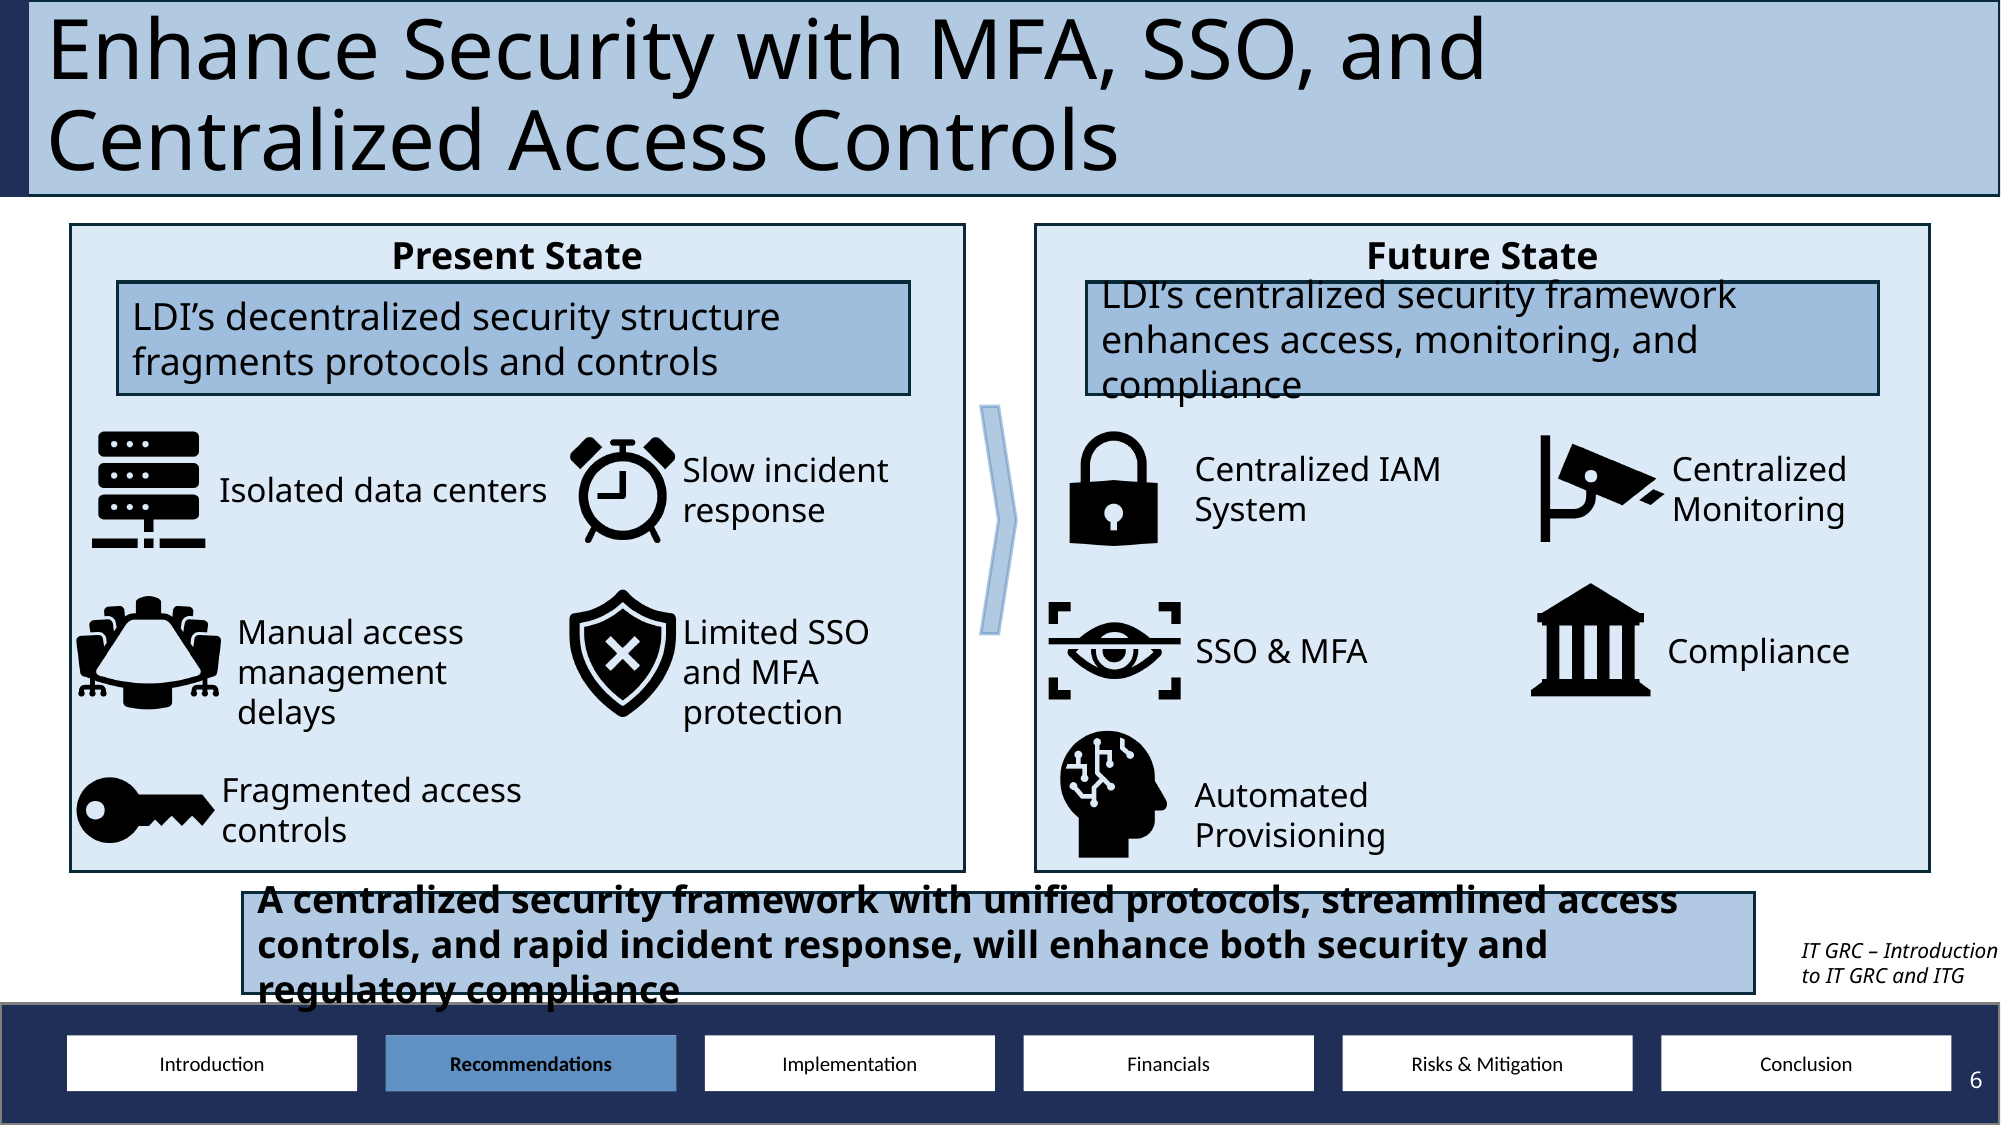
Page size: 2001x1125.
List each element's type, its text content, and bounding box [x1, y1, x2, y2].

picture [1514, 413, 1678, 715]
text_box Automated Provisioning [1190, 766, 1528, 861]
text_box IT GRC – Introduction to IT GRC and ITG [1787, 930, 2000, 996]
text_box Recommendations [384, 1034, 678, 1093]
picture [73, 414, 225, 566]
picture [546, 414, 698, 566]
picture [1038, 575, 1191, 870]
text_box Centralized Monitoring [1678, 440, 1927, 536]
title Enhance Security with MFA, SSO, and Centralized Access Controls [31, 0, 1757, 196]
text_box Present State [69, 223, 966, 873]
picture [546, 576, 698, 728]
text_box Compliance [1666, 623, 1922, 678]
picture [72, 576, 224, 728]
text_box 6 [1962, 1058, 1985, 1101]
text_box [979, 404, 1018, 636]
text_box Slow incident response [698, 441, 962, 537]
text_box Isolated data centers [225, 462, 546, 517]
text_box LDI’s decentralized security structure fragments protocols and controls [116, 280, 911, 396]
text_box LDI’s centralized security framework enhances access, monitoring, and compliance [1085, 280, 1880, 396]
text_box Future State [1034, 223, 1931, 873]
text_box A centralized security framework with unified protocols, streamlined access controls, and rapid incident response, will enhance both security and regulatory compliance [241, 891, 1756, 995]
picture [1038, 413, 1190, 565]
text_box Limited SSO and MFA protection [667, 604, 947, 739]
text_box Centralized IAM System [1190, 440, 1526, 536]
text_box SSO & MFA [1191, 623, 1514, 678]
text_box Fragmented access controls [221, 762, 580, 857]
picture [69, 734, 221, 886]
text_box Manual access management delays [222, 604, 548, 739]
